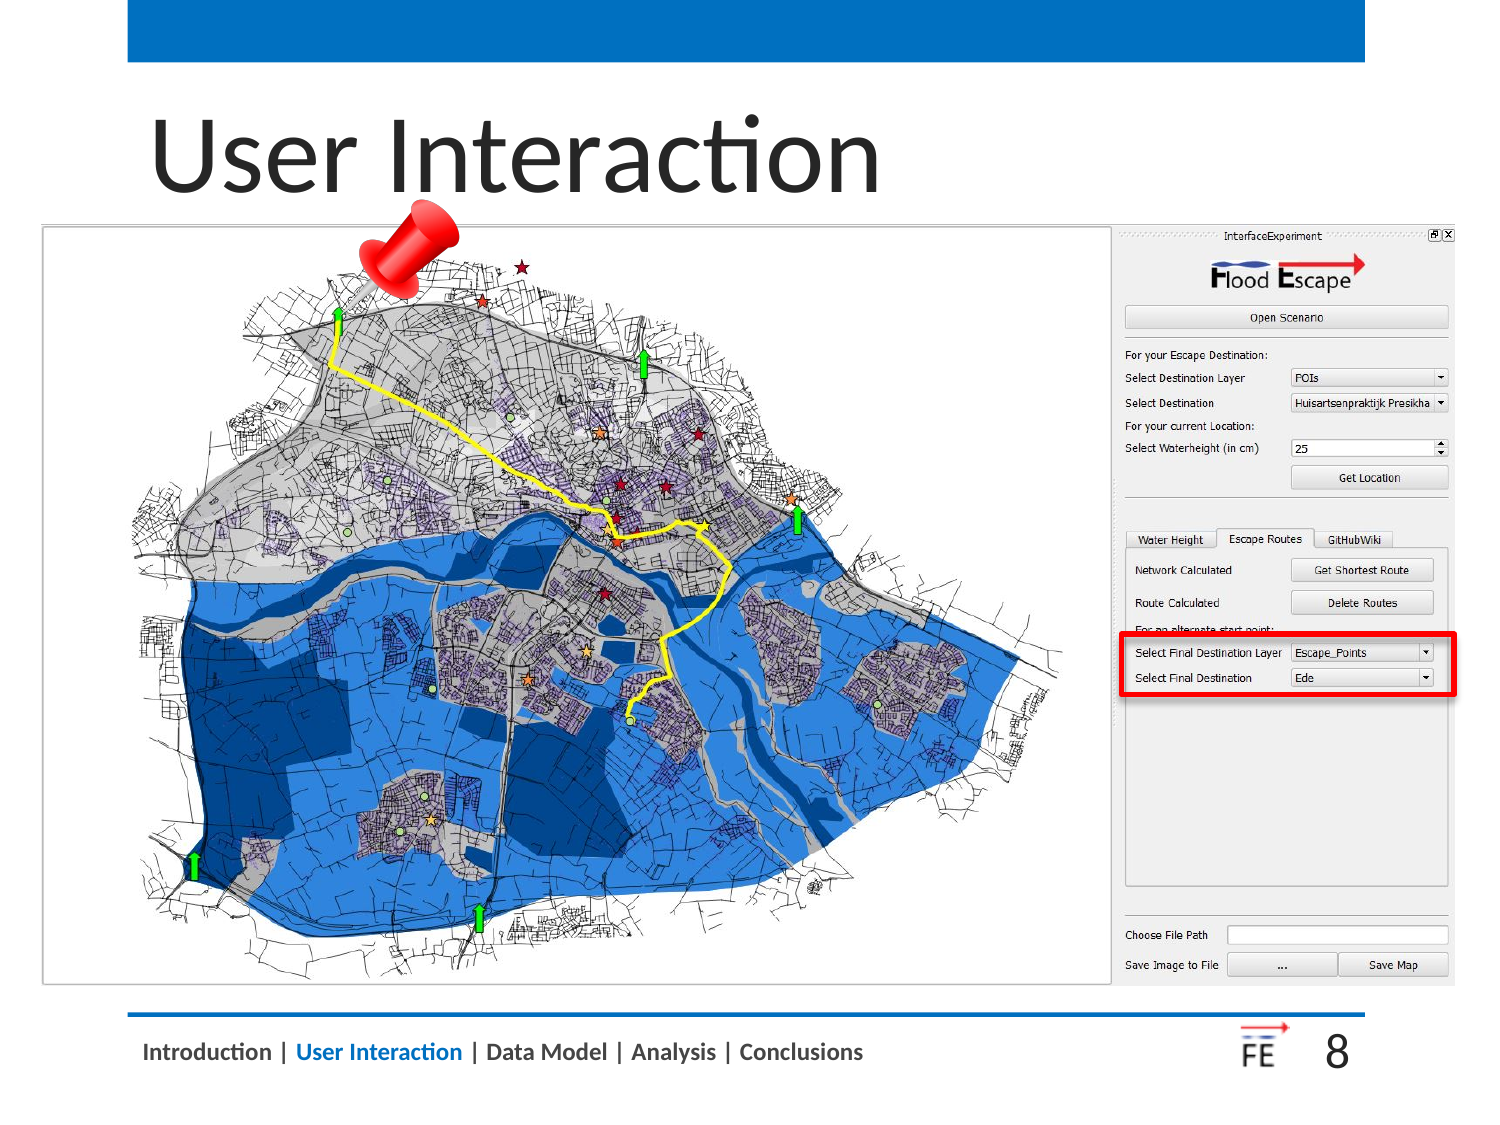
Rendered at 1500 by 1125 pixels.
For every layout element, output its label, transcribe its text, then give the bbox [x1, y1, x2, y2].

text_box Introduction | User Interaction | Data Model | Analysis | Conclusions [127, 1020, 1053, 1081]
slide_number 7 [1239, 1018, 1365, 1079]
picture [40, 194, 1456, 987]
text_box User Interaction [133, 66, 1369, 223]
